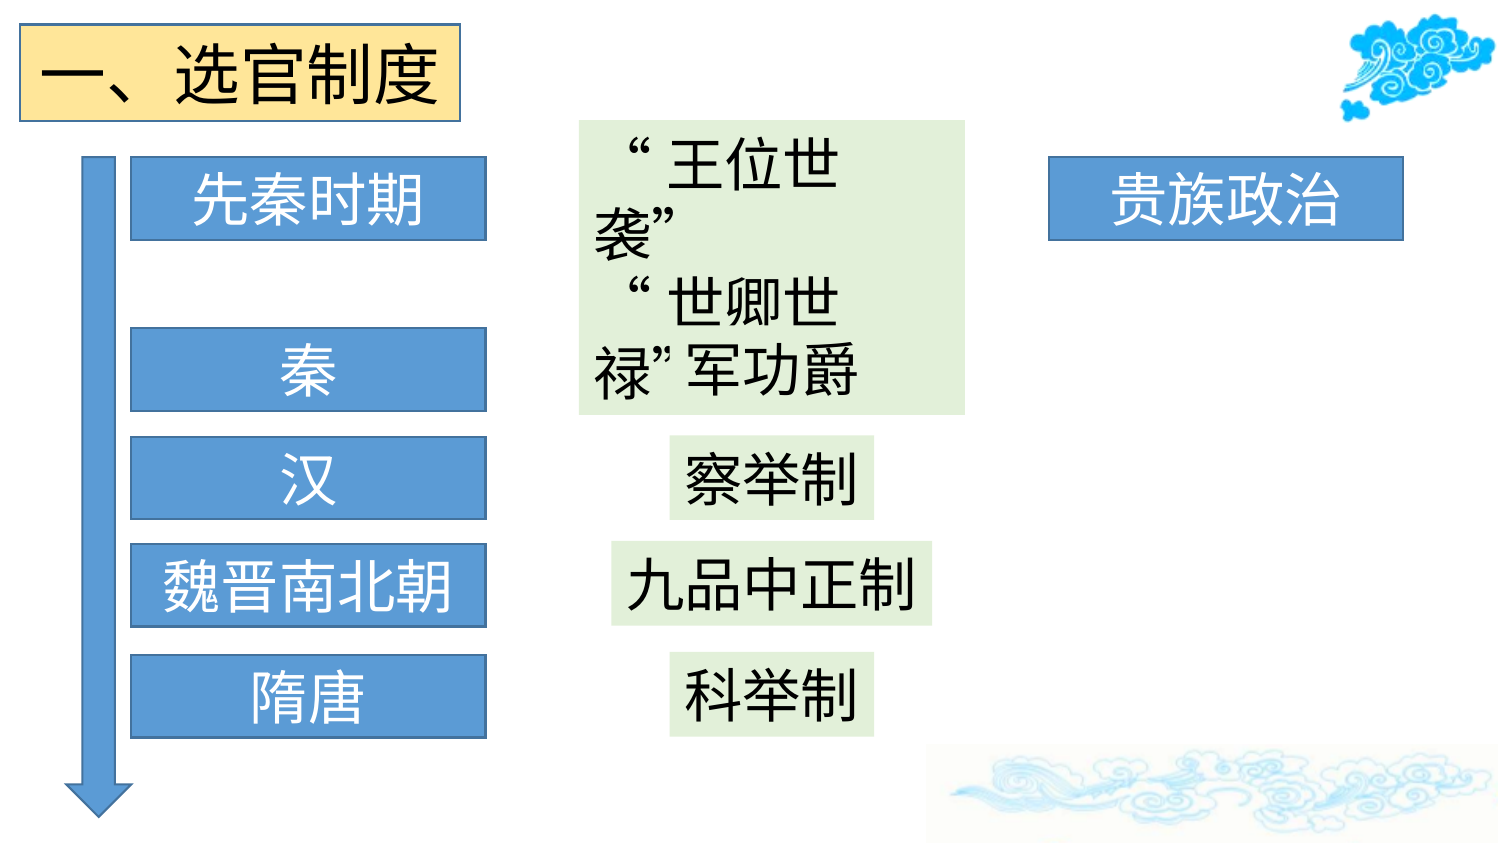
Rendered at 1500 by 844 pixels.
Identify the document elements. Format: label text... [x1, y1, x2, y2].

text_box 一、选官制度 [19, 23, 461, 122]
text_box 军功爵 [669, 325, 875, 411]
text_box 九品中正制 [611, 540, 933, 626]
text_box 秦 [130, 327, 487, 412]
text_box 科举制 [669, 651, 875, 737]
text_box 汉 [130, 436, 487, 520]
text_box 察举制 [669, 435, 875, 520]
text_box 魏晋南北朝 [130, 543, 487, 628]
text_box “王位世袭” “世卿世禄” [578, 120, 965, 415]
picture [926, 744, 1498, 843]
text_box 先秦时期 [130, 156, 487, 241]
text_box 贵族政治 [1048, 156, 1404, 241]
text_box [63, 156, 134, 819]
text_box 隋唐 [130, 654, 487, 739]
